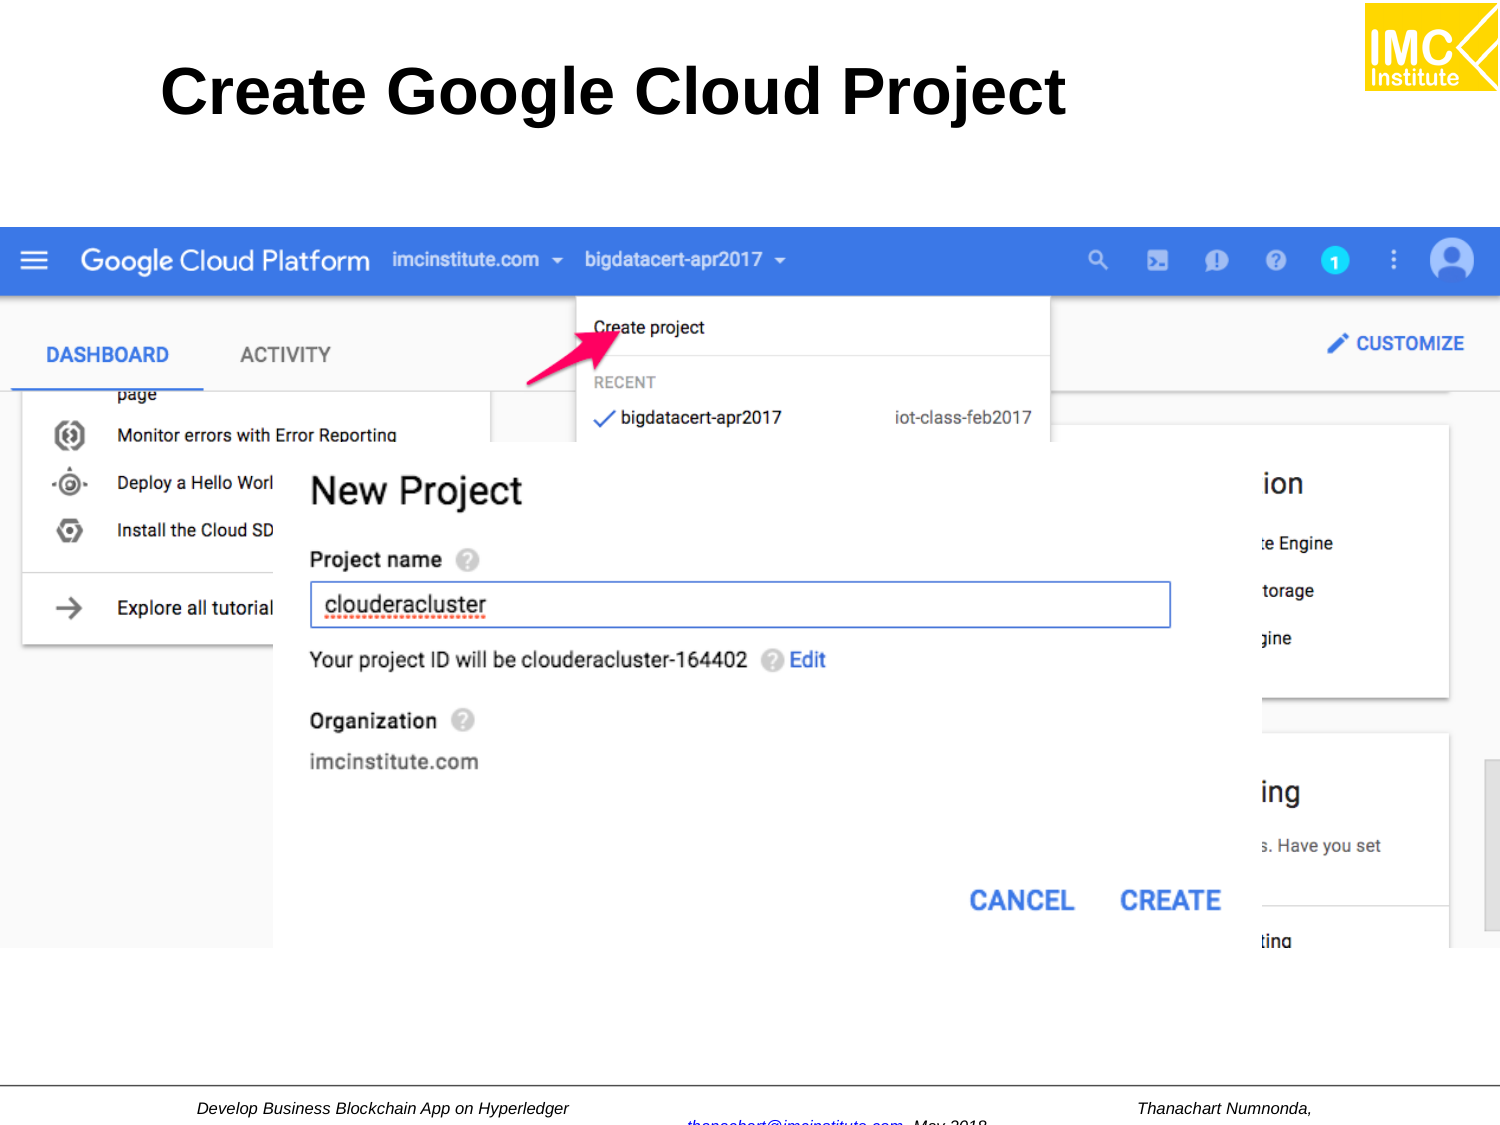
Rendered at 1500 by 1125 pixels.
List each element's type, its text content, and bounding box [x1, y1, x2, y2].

picture [0, 227, 1500, 948]
picture [1365, 3, 1498, 91]
text_box Create Google Cloud Project [145, 49, 1390, 205]
